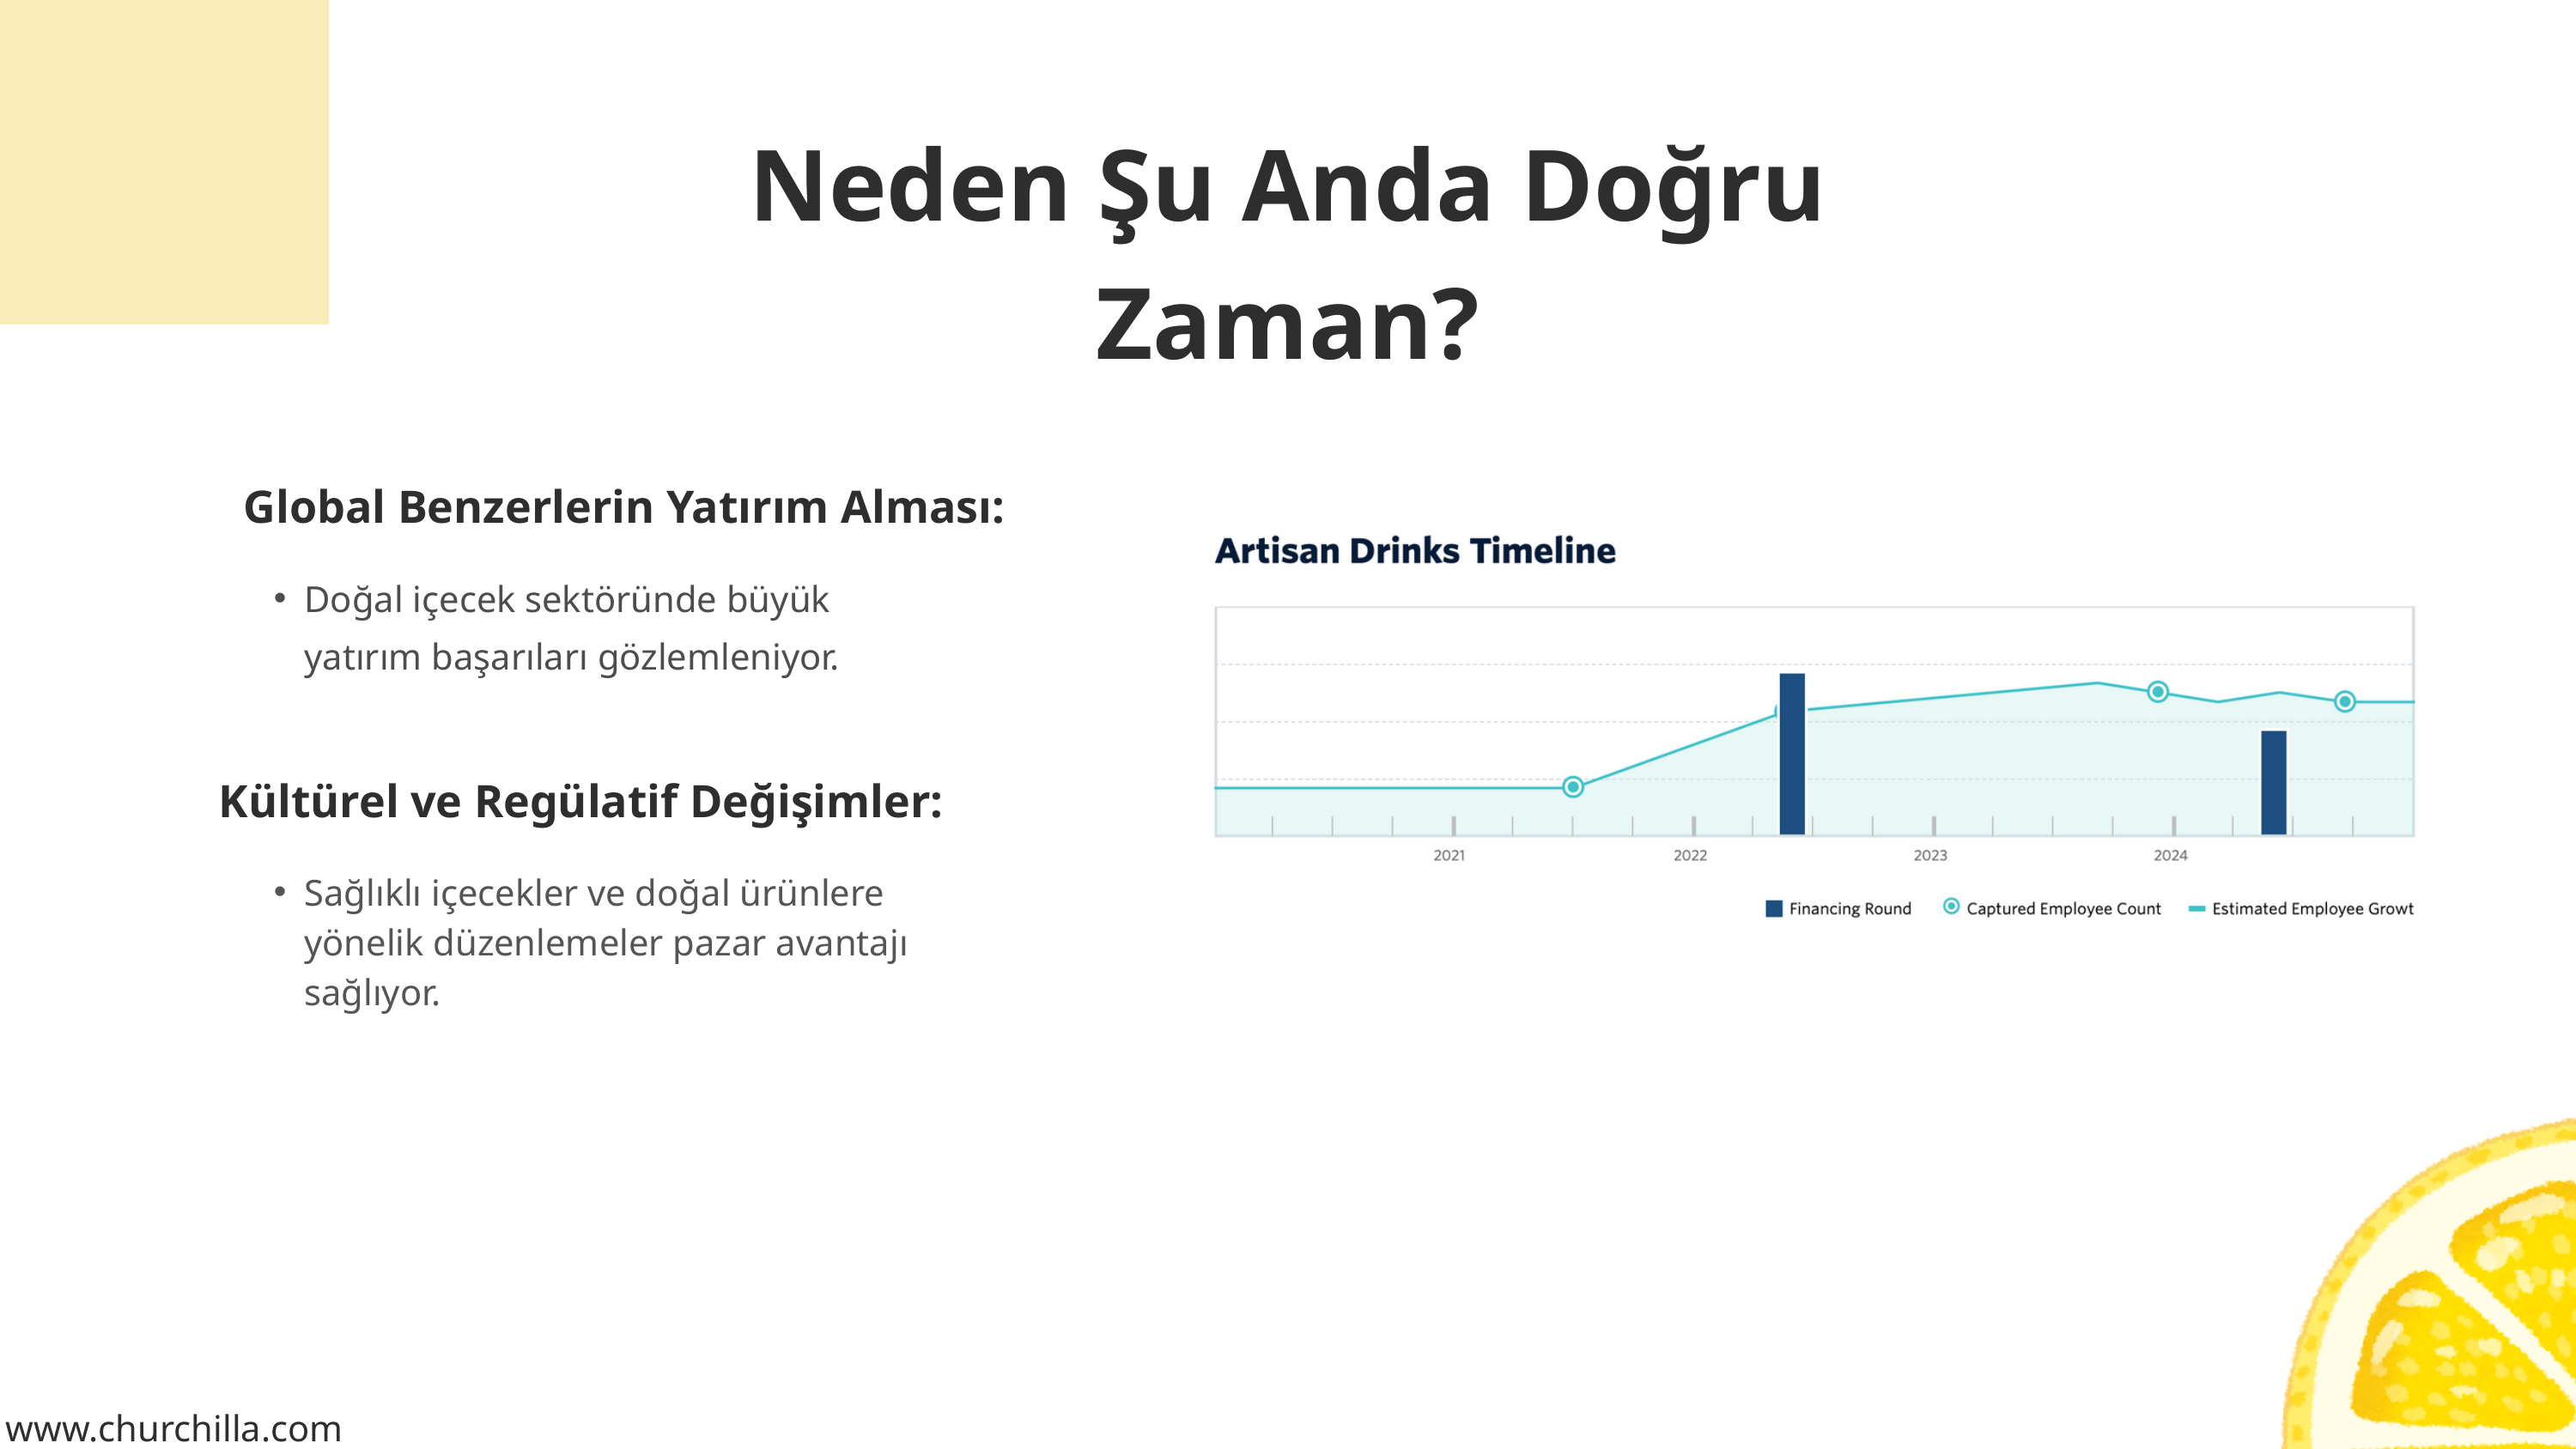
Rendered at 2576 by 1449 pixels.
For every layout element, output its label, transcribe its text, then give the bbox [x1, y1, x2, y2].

text_box Kültürel ve Regülatif Değişimler: [144, 763, 1006, 827]
text_box [1209, 506, 2432, 949]
text_box www.churchilla.com [0, 1398, 349, 1449]
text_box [0, 0, 330, 325]
text_box [2278, 1113, 2576, 1449]
text_box Neden Şu Anda Doğru Zaman? [612, 103, 1964, 379]
text_box Global Benzerlerin Yatırım Alması: [243, 470, 1081, 533]
text_box Doğal içecek sektöründe büyük yatırım başarıları gözlemleniyor. [243, 561, 868, 734]
text_box Sağlıklı içecekler ve doğal ürünlere yönelik düzenlemeler pazar avantajı sağlıyor. [243, 863, 963, 1013]
